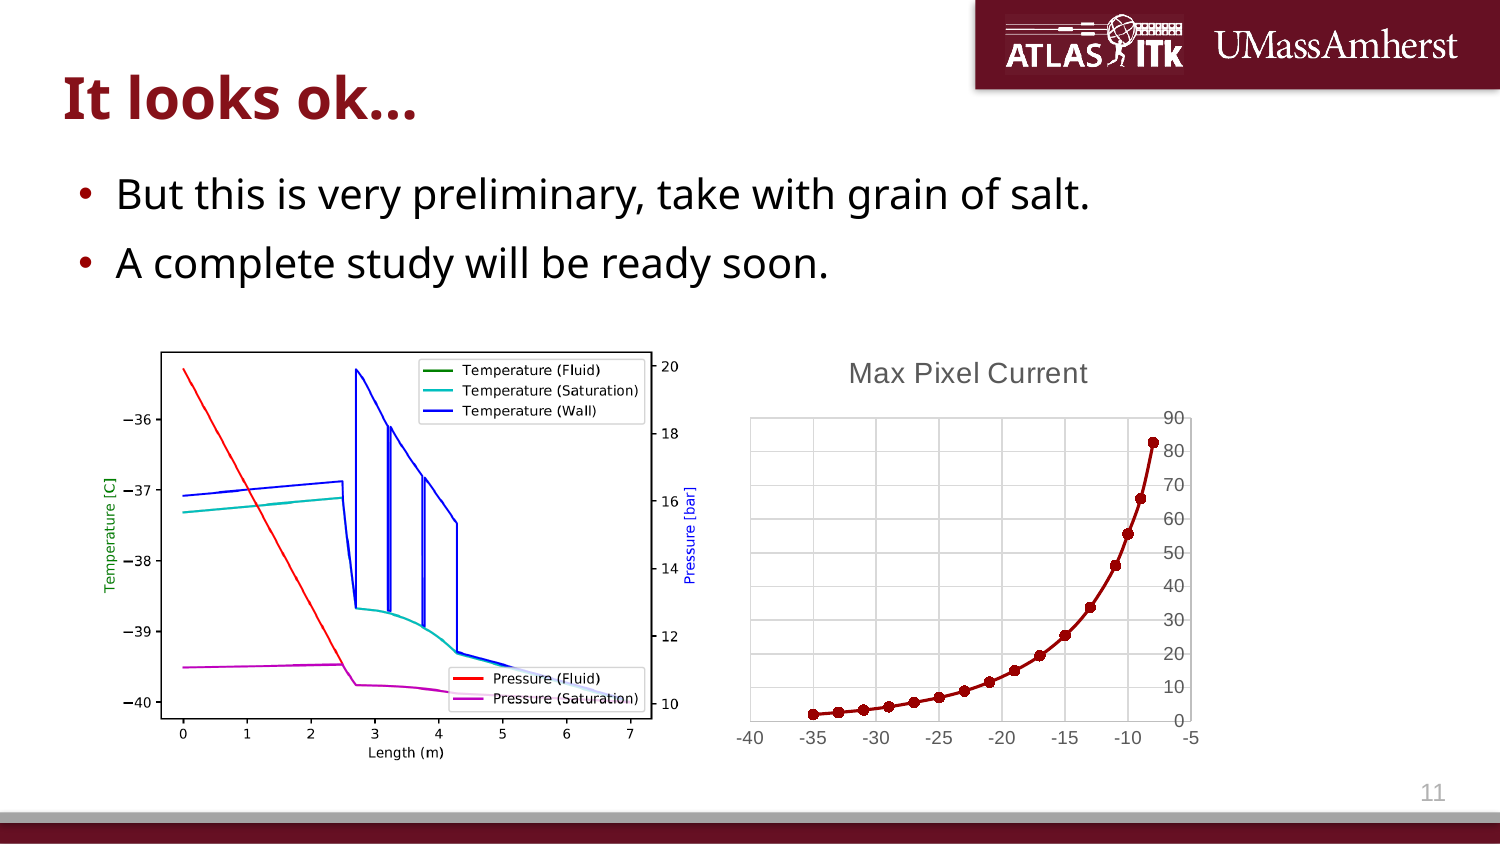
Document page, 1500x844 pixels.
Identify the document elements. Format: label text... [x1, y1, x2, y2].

picture [1214, 28, 1458, 59]
title It looks ok… [63, 51, 1264, 132]
list But this is very preliminary, take with grain of salt. A complete study will be ready soon. [63, 160, 1374, 758]
picture [85, 343, 705, 764]
slide_number 10 [1111, 769, 1462, 815]
picture [1005, 14, 1184, 51]
chart [726, 331, 1210, 759]
